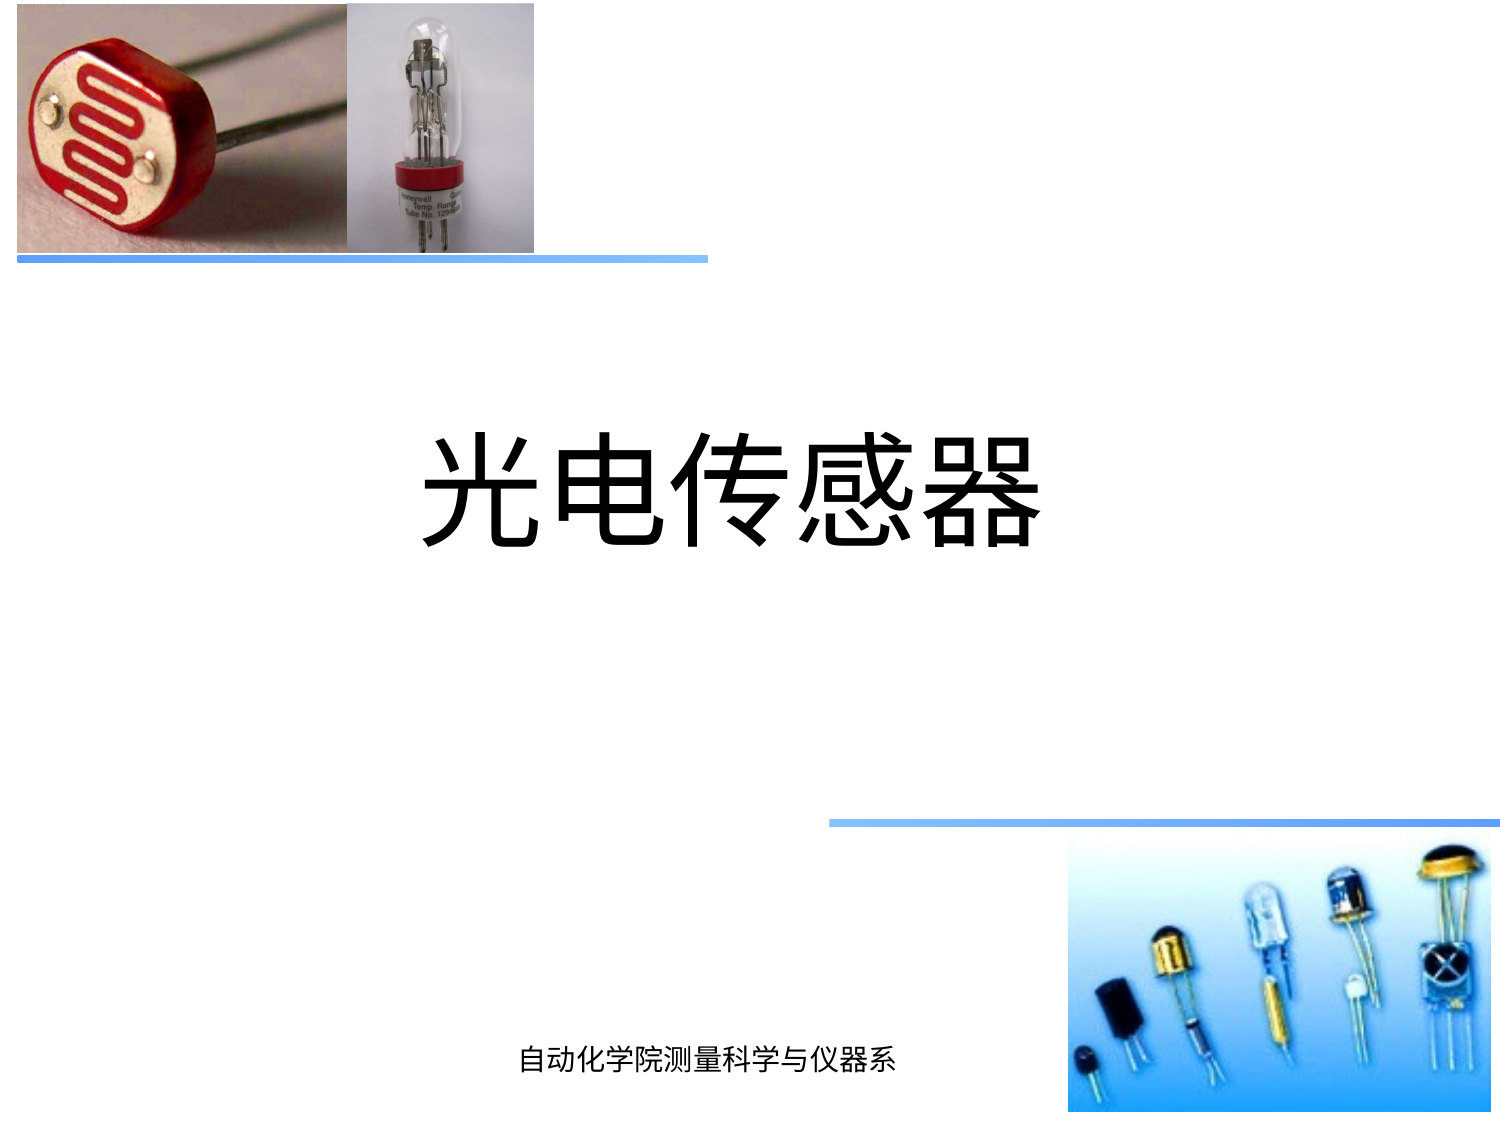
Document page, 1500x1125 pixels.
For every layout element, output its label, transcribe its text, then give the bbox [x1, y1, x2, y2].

picture [1068, 828, 1491, 1112]
text_box [16, 253, 710, 265]
text_box 自动化学院测量科学与仪器系 [470, 1034, 946, 1109]
text_box [827, 817, 1500, 829]
text_box 光电传感器 [206, 395, 1257, 580]
picture [17, 3, 566, 254]
